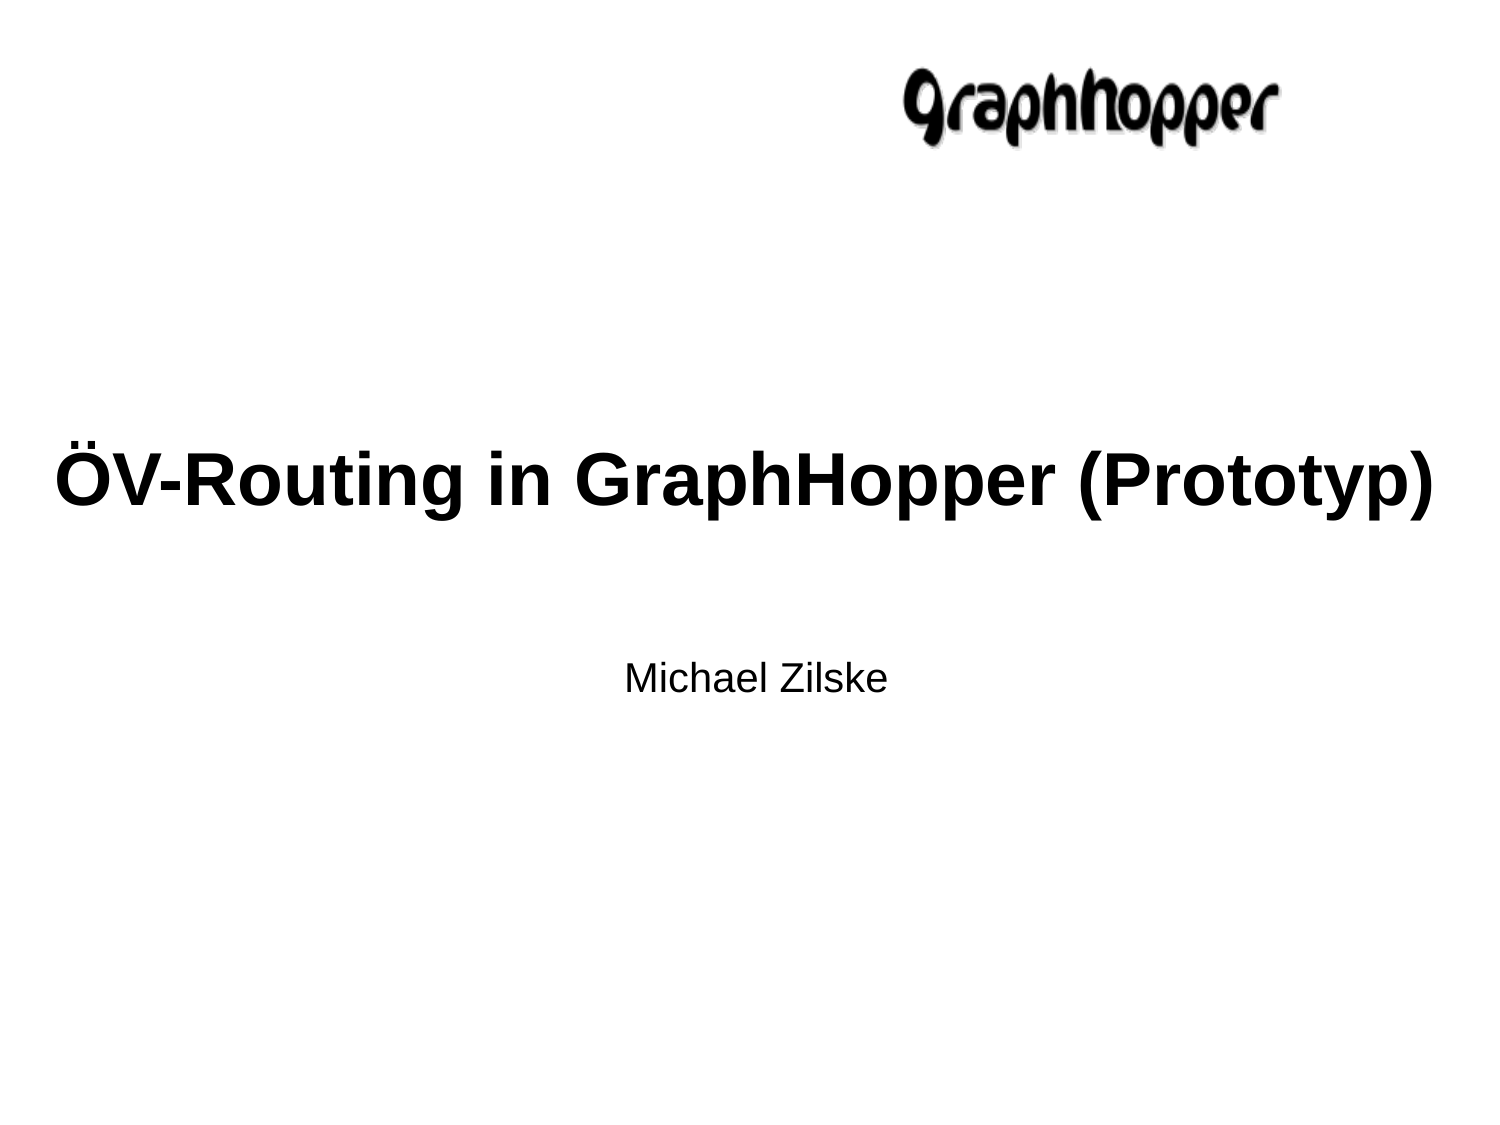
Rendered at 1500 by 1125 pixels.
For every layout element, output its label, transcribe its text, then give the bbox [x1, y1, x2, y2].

picture [894, 55, 1289, 157]
text_box Michael Zilske [399, 643, 1114, 709]
text_box ÖV-Routing in GraphHopper (Prototyp) [399, 419, 1092, 611]
